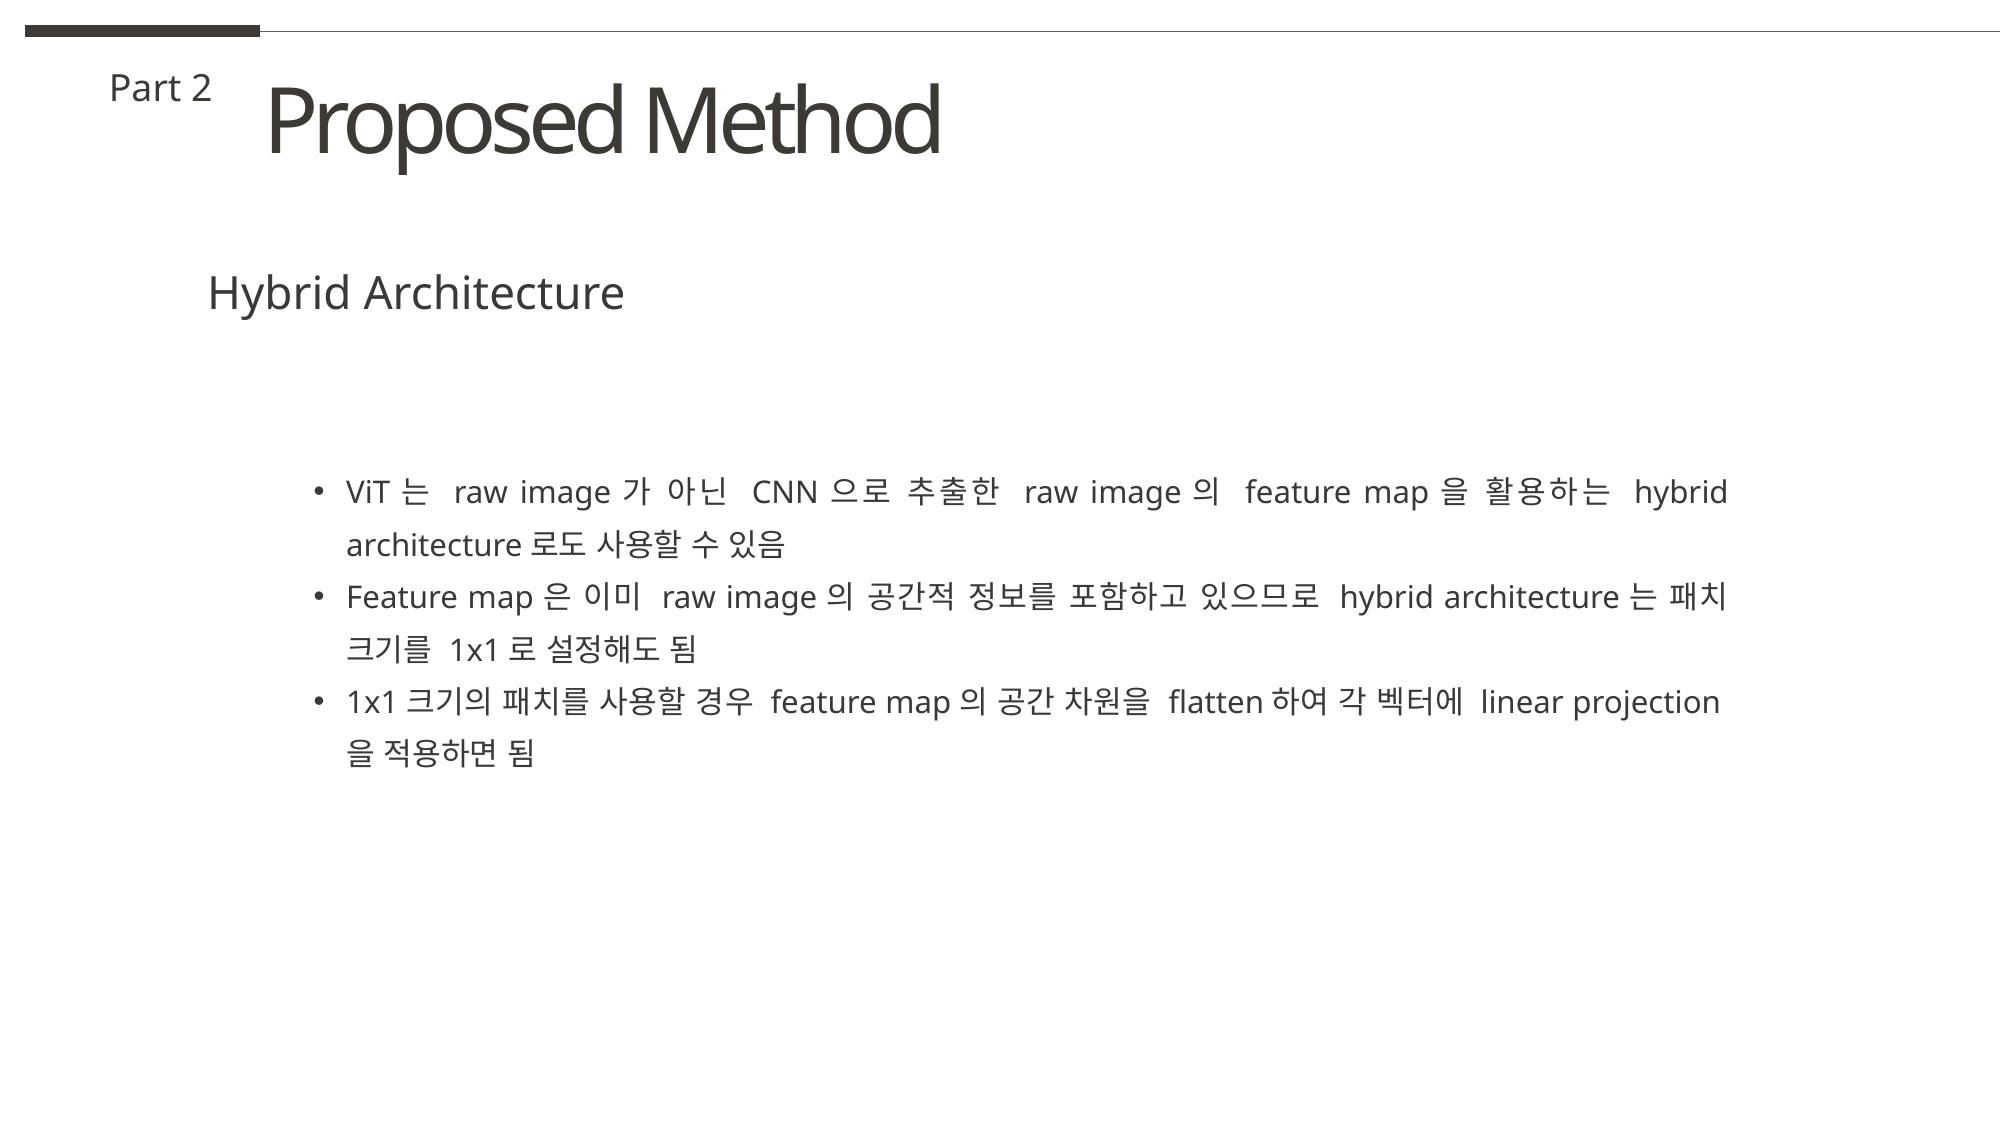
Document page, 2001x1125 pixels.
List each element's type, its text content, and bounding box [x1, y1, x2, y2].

text_box Proposed Method [248, 54, 962, 179]
text_box Hybrid Architecture [192, 256, 1696, 327]
text_box ViT는 raw image가 아닌 CNN으로 추출한 raw image의 feature map을 활용하는 hybrid architecture로도 사용할 수 있음 Feature map은 이미 raw image의 공간적 정보를 포함하고 있으므로 hybrid architecture는 패치 크기를 1x1로 설정해도 됨 1x1크기의 패치를 사용할 경우 feature map의 공간 차원을 flatten하여 각 벡터에 linear projection을 적용하면 됨 [223, 450, 1744, 780]
text_box Part 2 [94, 56, 228, 117]
